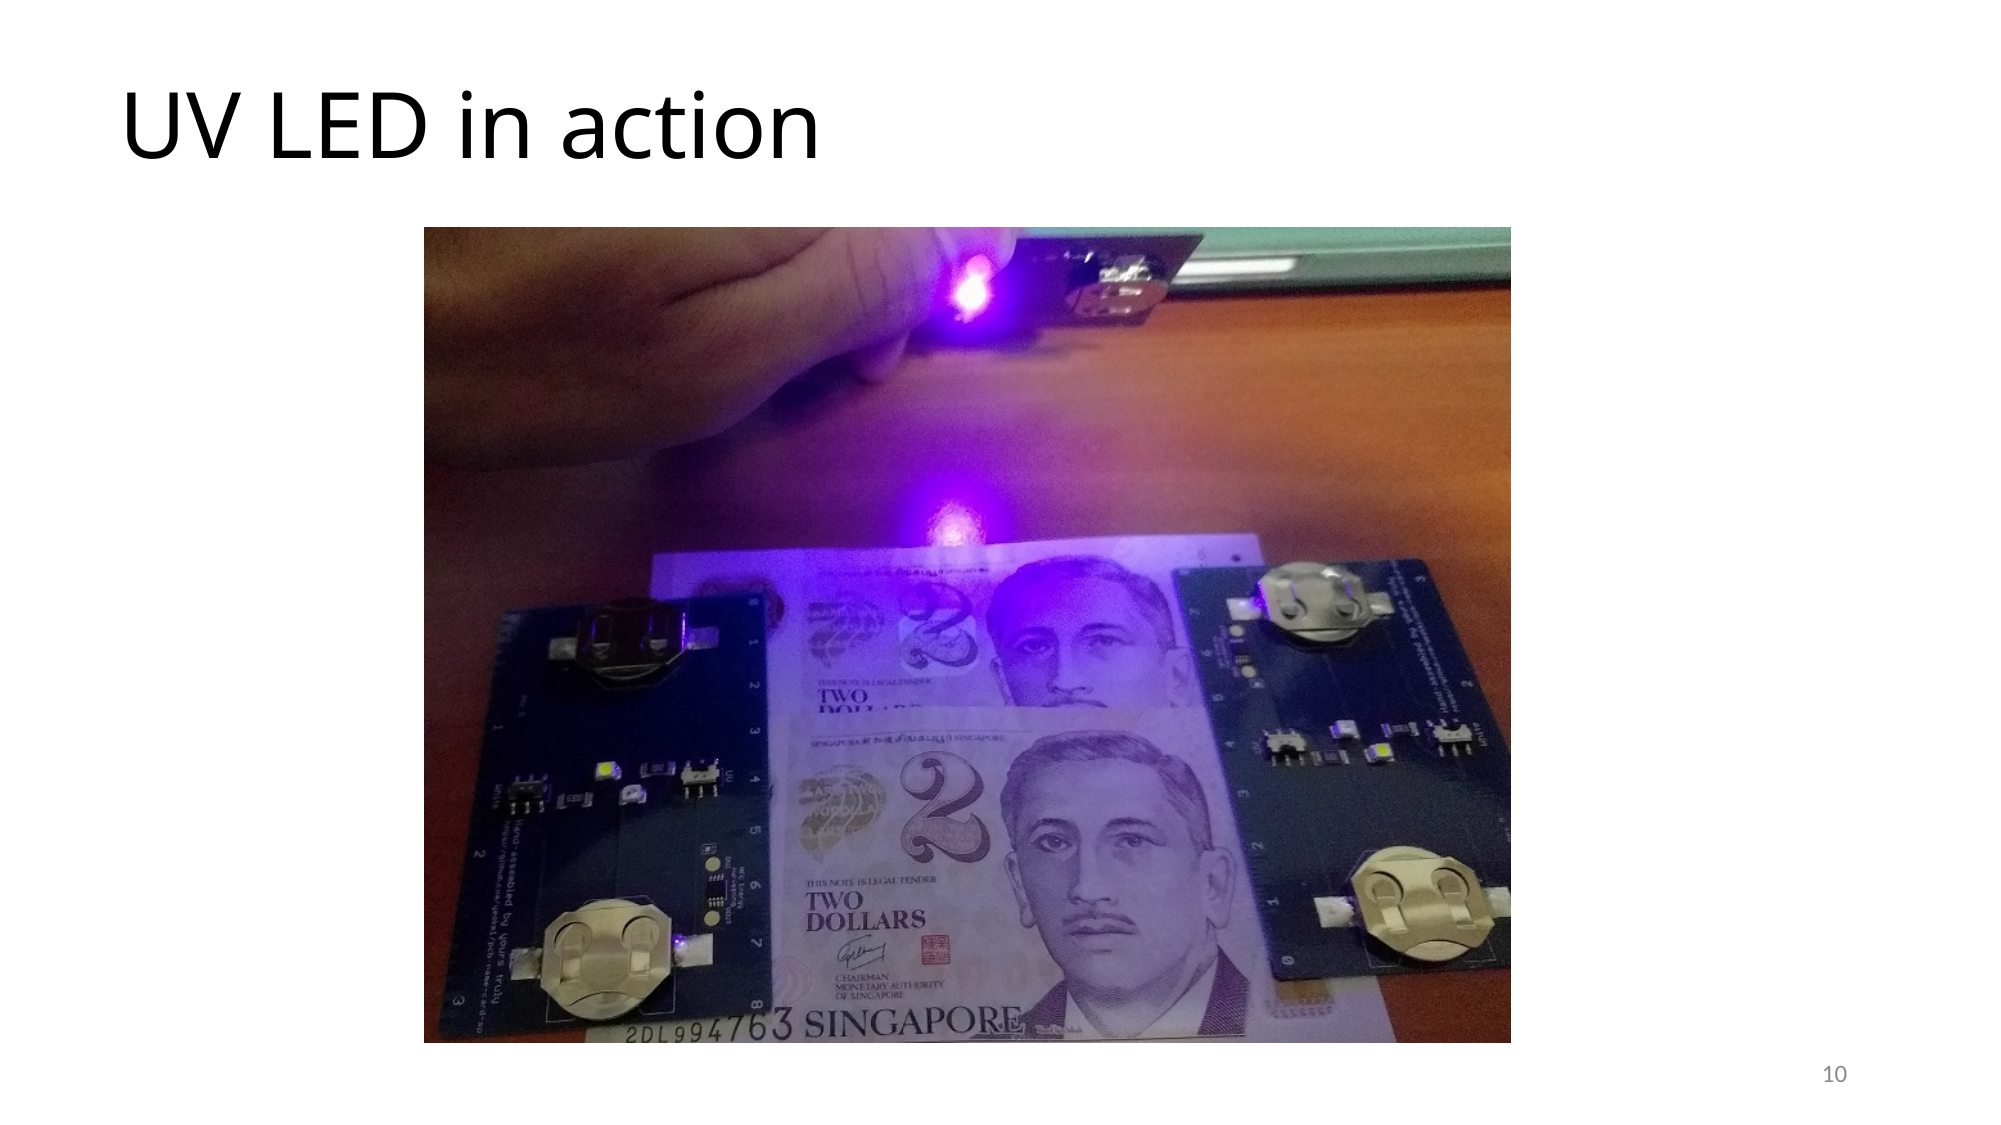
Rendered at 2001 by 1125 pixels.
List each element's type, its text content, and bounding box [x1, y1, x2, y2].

slide_number 10 [1412, 1042, 1863, 1103]
picture [424, 227, 1511, 1043]
title UV LED in action [104, 20, 1830, 238]
